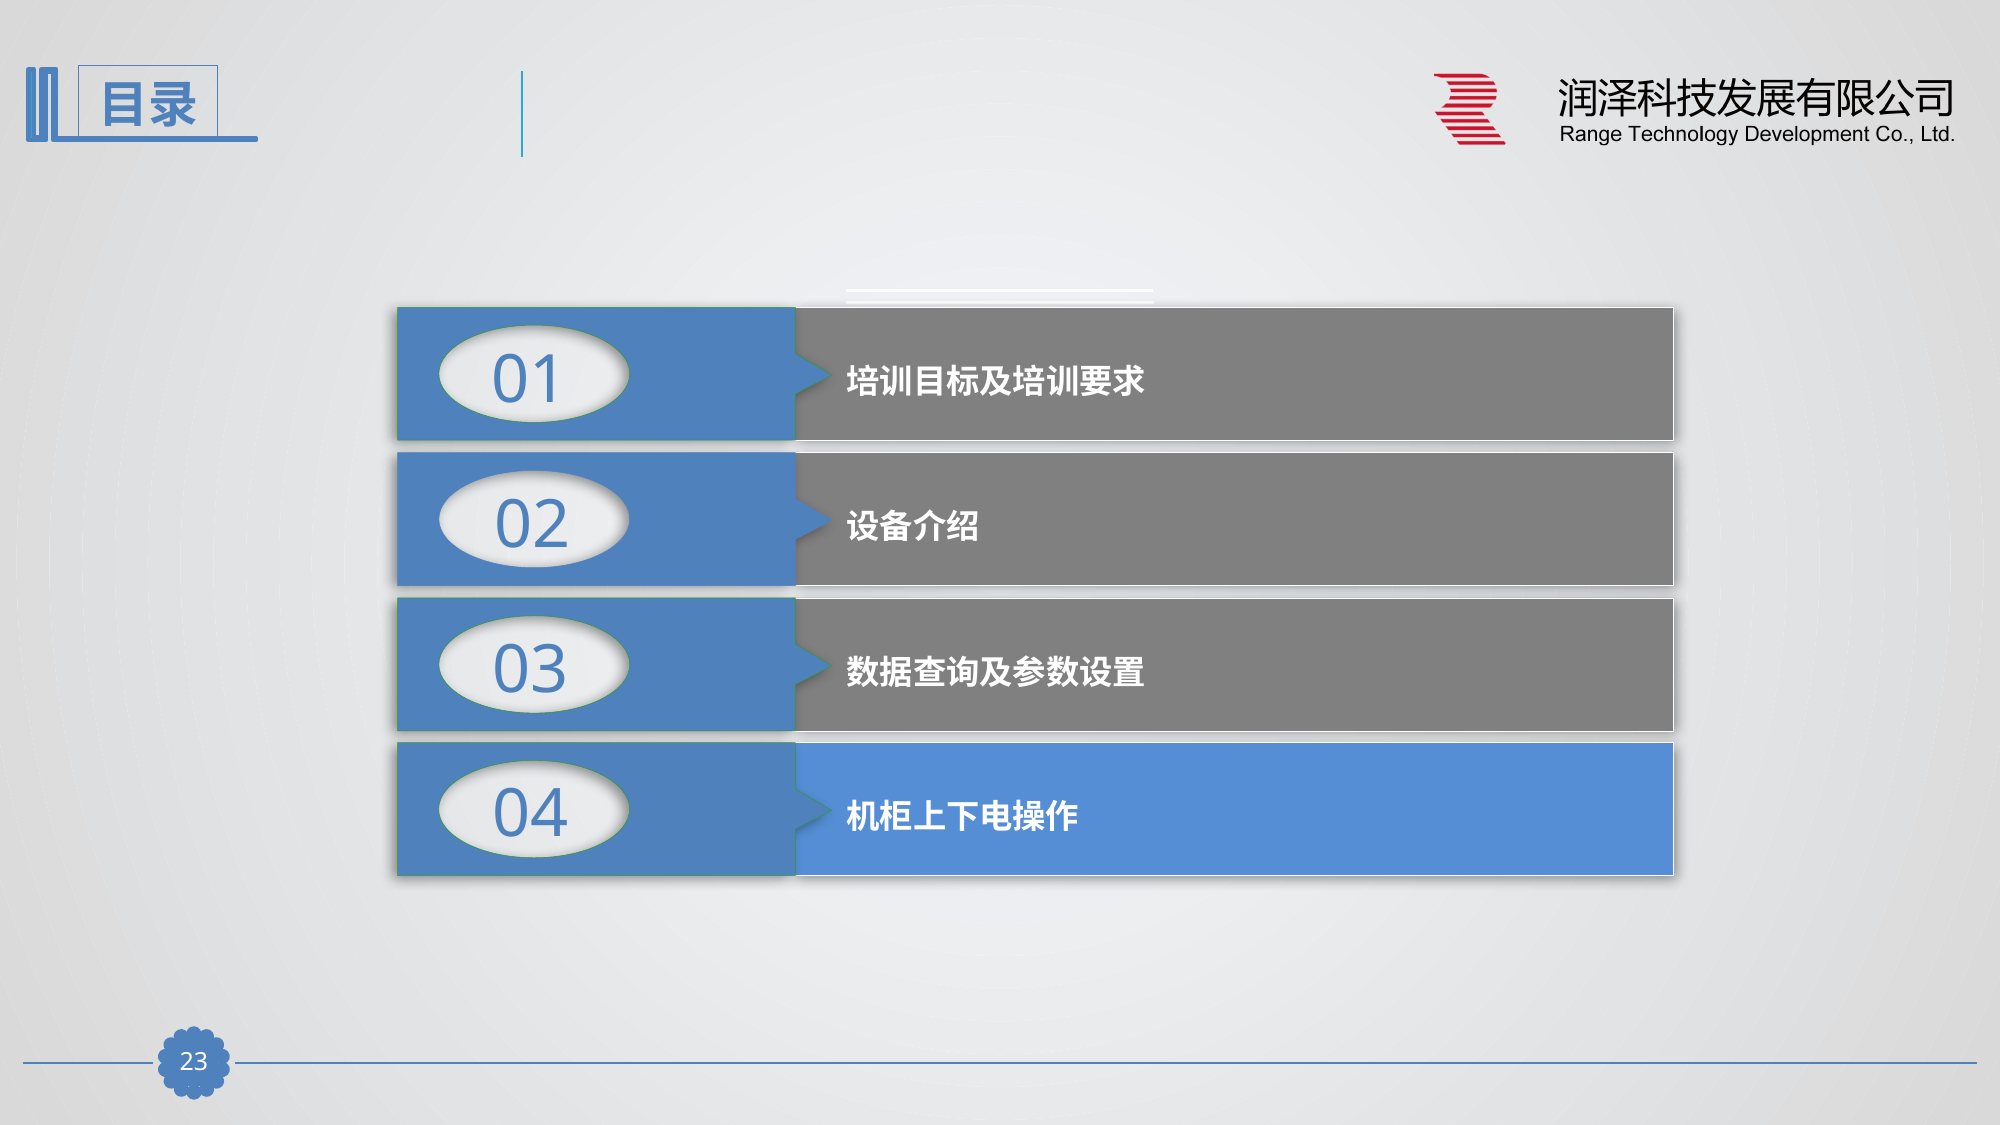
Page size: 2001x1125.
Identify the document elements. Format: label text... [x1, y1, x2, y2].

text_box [397, 597, 1674, 732]
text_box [397, 452, 1674, 587]
picture [1405, 37, 1997, 173]
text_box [397, 306, 1674, 441]
slide_number 22 [169, 1039, 218, 1086]
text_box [397, 742, 1674, 877]
